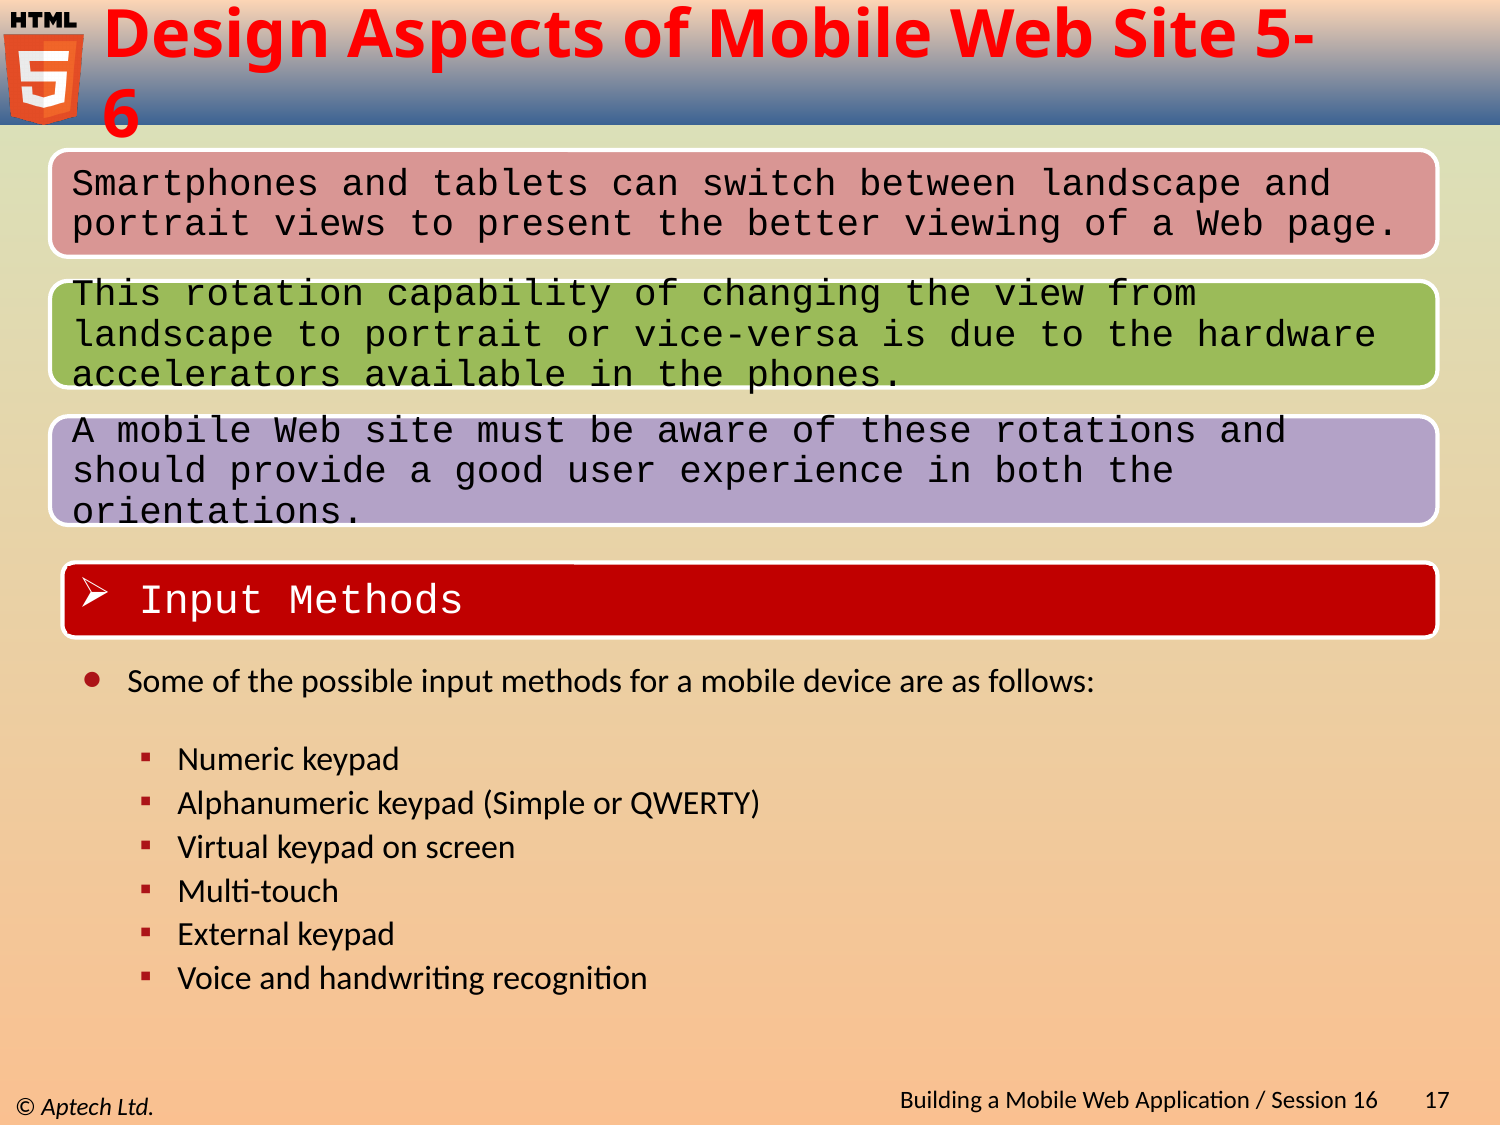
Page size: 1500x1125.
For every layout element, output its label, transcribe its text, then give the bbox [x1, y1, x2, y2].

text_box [49, 149, 1438, 526]
text_box Numeric keypad Alphanumeric keypad (Simple or QWERTY) Virtual keypad on screen Multi-touch External keypad Voice and handwriting recognition [87, 725, 1288, 1050]
text_box Some of the possible input methods for a mobile device are as follows: [37, 675, 1450, 725]
footer Building a Mobile Web Application / Session 16 [412, 1084, 1400, 1113]
picture [0, 12, 100, 125]
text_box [62, 562, 1438, 638]
title Design Aspects of Mobile Web Site 5-6 [87, 37, 1338, 106]
slide_number 17 [1400, 1084, 1465, 1113]
